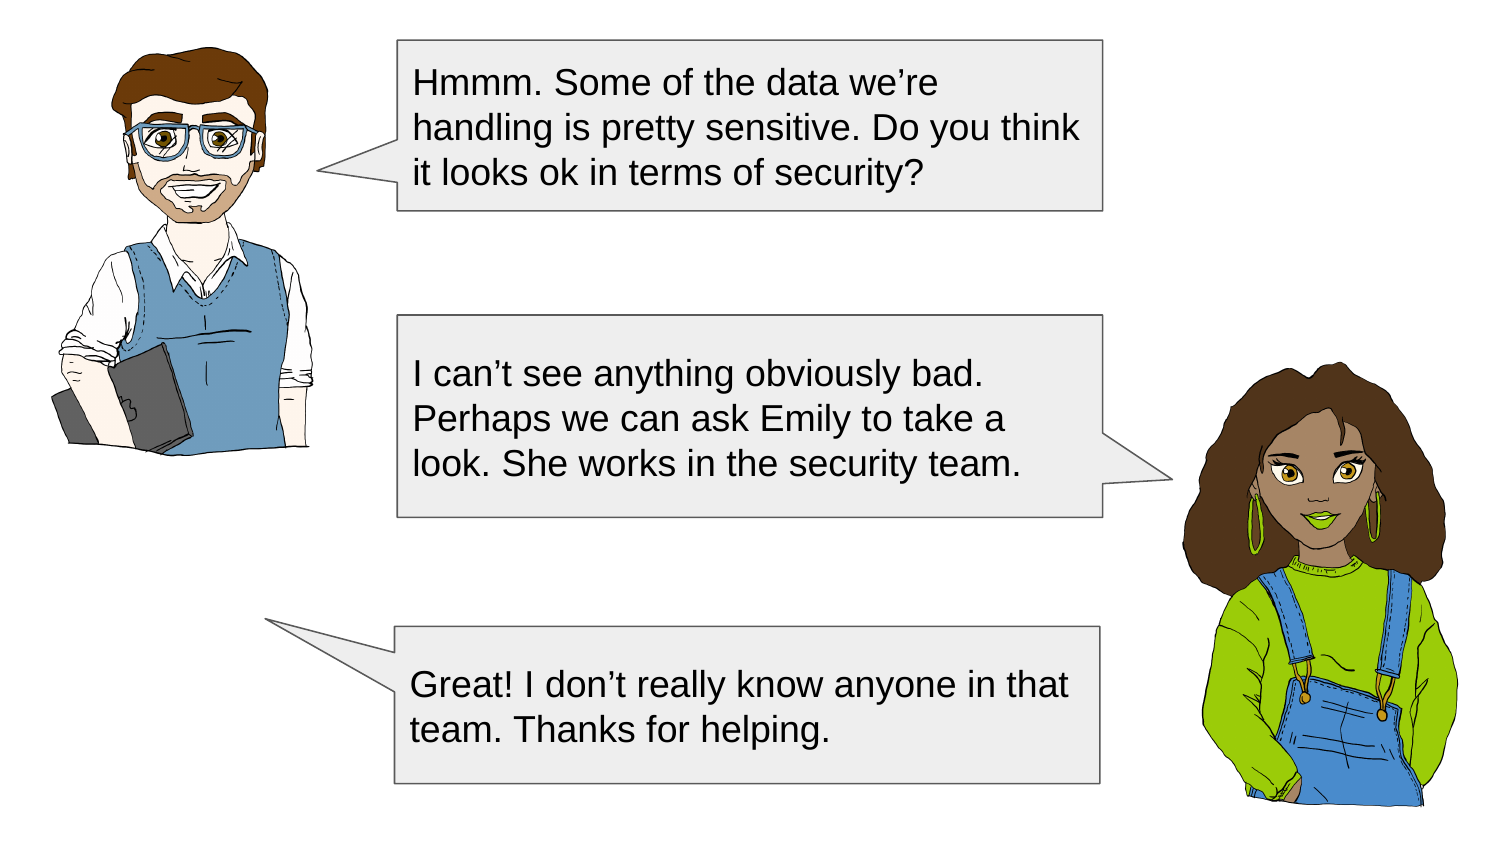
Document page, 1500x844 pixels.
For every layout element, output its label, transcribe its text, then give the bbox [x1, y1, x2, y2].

text_box Hmmm. Some of the data we’re handling is pretty sensitive. Do you think it looks ok in terms of security? [356, 40, 1103, 211]
picture [27, 27, 352, 461]
text_box Great! I don’t really know anyone in that team. Thanks for helping. [265, 618, 1100, 784]
picture [1142, 352, 1492, 819]
text_box I can’t see anything obviously bad. Perhaps we can ask Emily to take a look. She works in the security team. [397, 315, 1137, 518]
